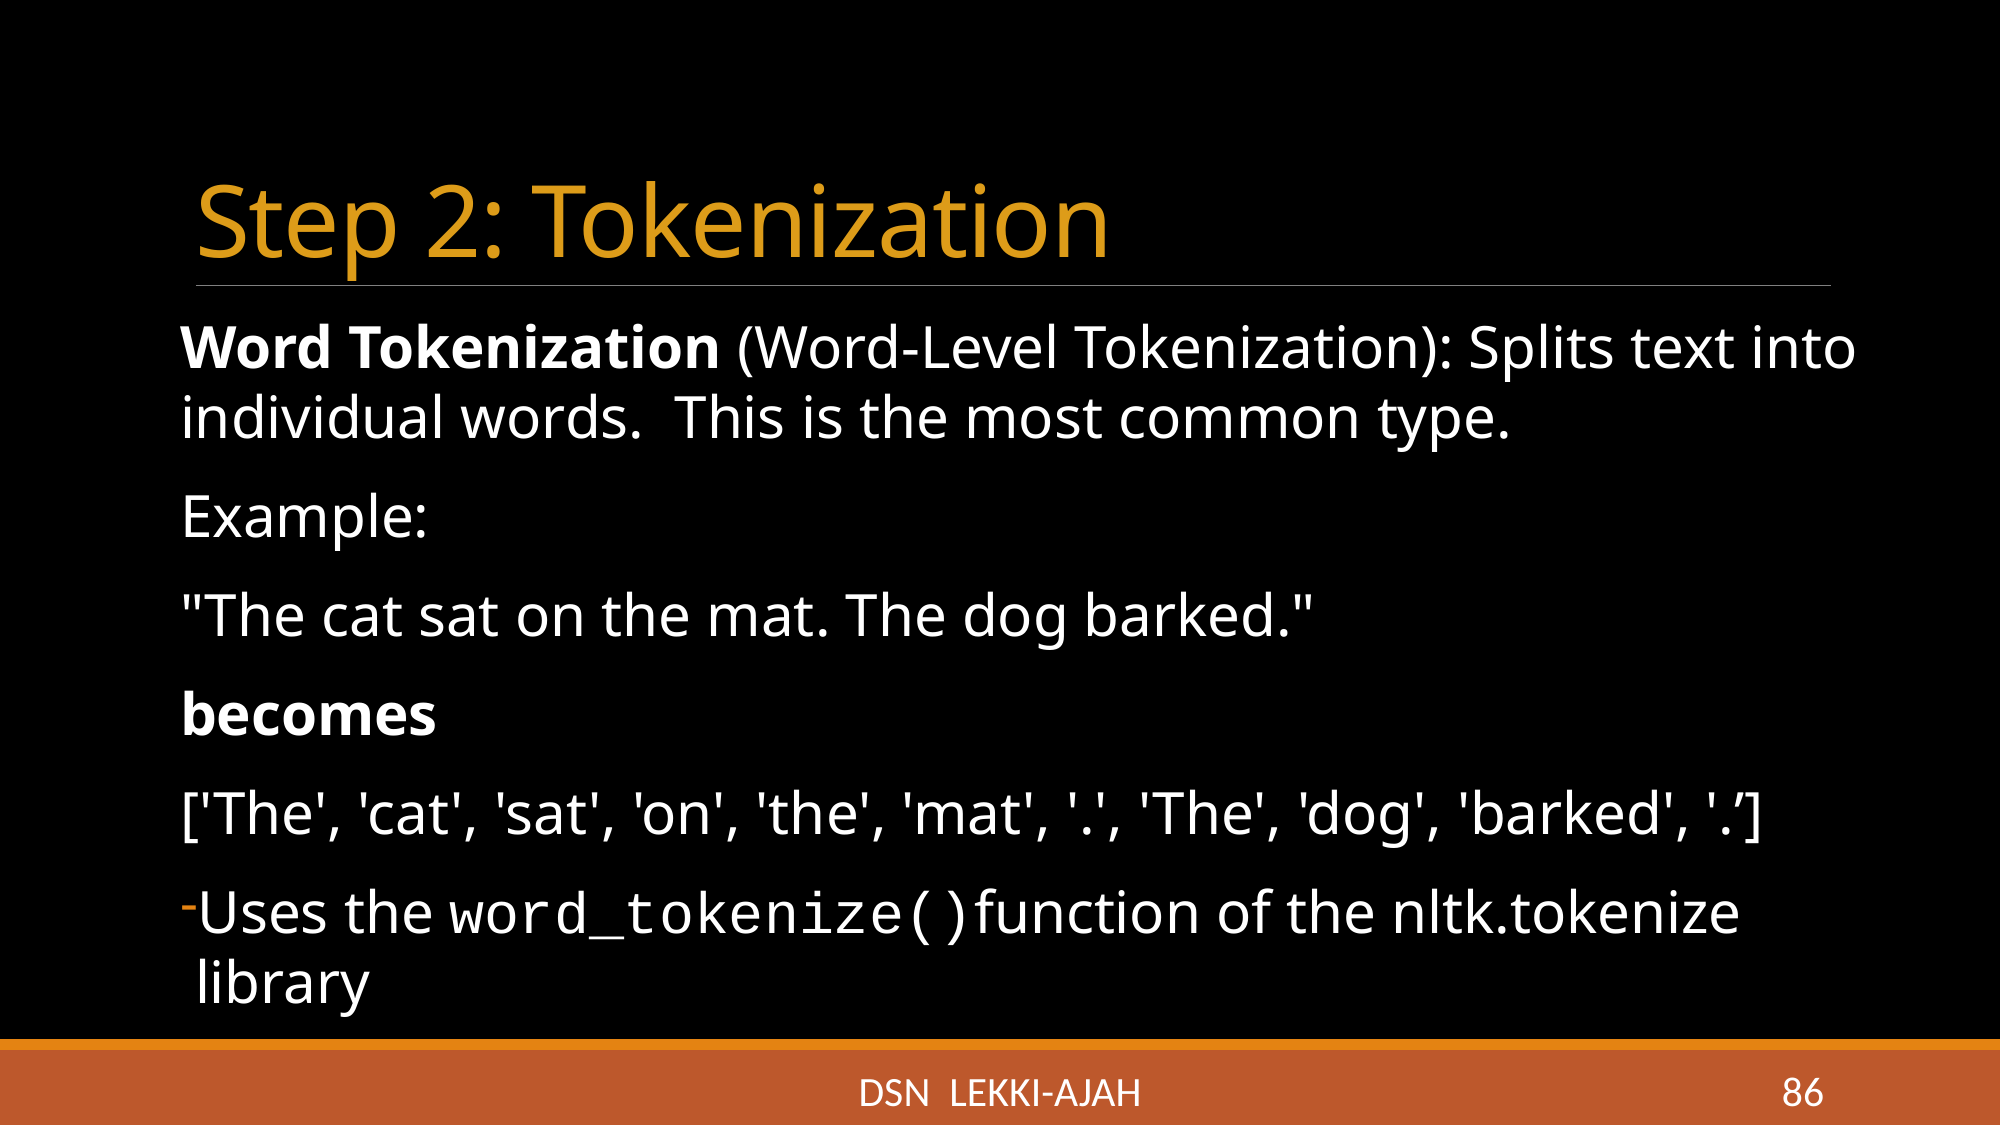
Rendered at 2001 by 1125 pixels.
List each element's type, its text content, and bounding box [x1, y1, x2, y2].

list Word Tokenization (Word-Level Tokenization): Splits text into individual words. This is the most common type. Example: "The cat sat on the mat. The dog barked." becomes ['The', 'cat', 'sat', 'on', 'the', 'mat', '.', 'The', 'dog', 'barked', '.’] Uses the word_tokenize()function of the nltk.tokenize library [180, 302, 1887, 1054]
footer DSN LEKKI-AJAH [604, 1059, 1396, 1120]
slide_number 86 [1624, 1059, 1840, 1120]
text_box [277, 919, 933, 1054]
title Step 2: Tokenization [180, 47, 1830, 285]
